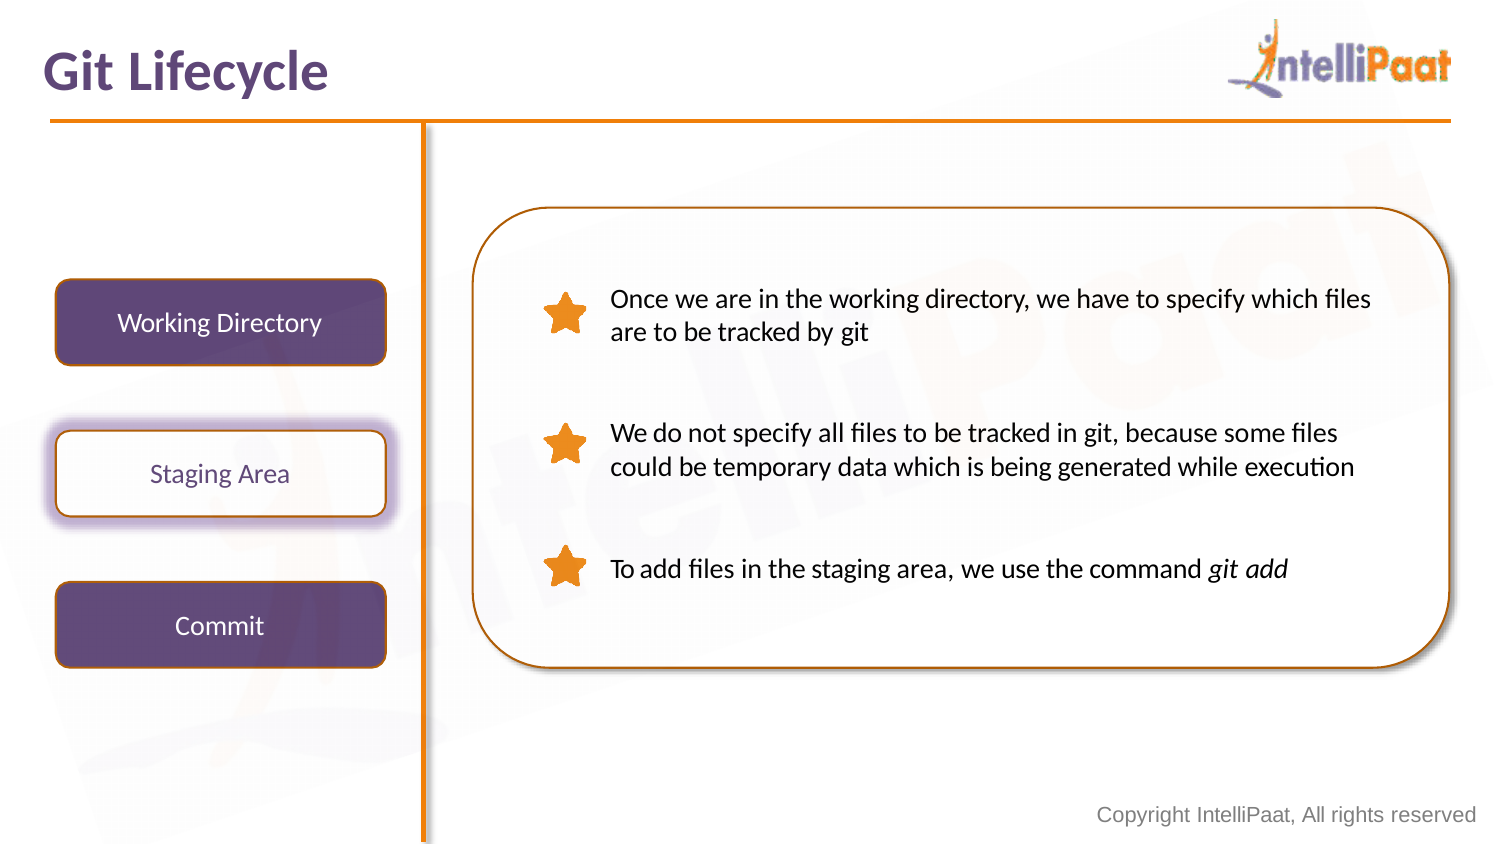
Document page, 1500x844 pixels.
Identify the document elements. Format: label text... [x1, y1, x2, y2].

footer Copyright IntelliPaat, All rights reserved [1094, 801, 1485, 844]
text_box [0, 0, 1494, 844]
